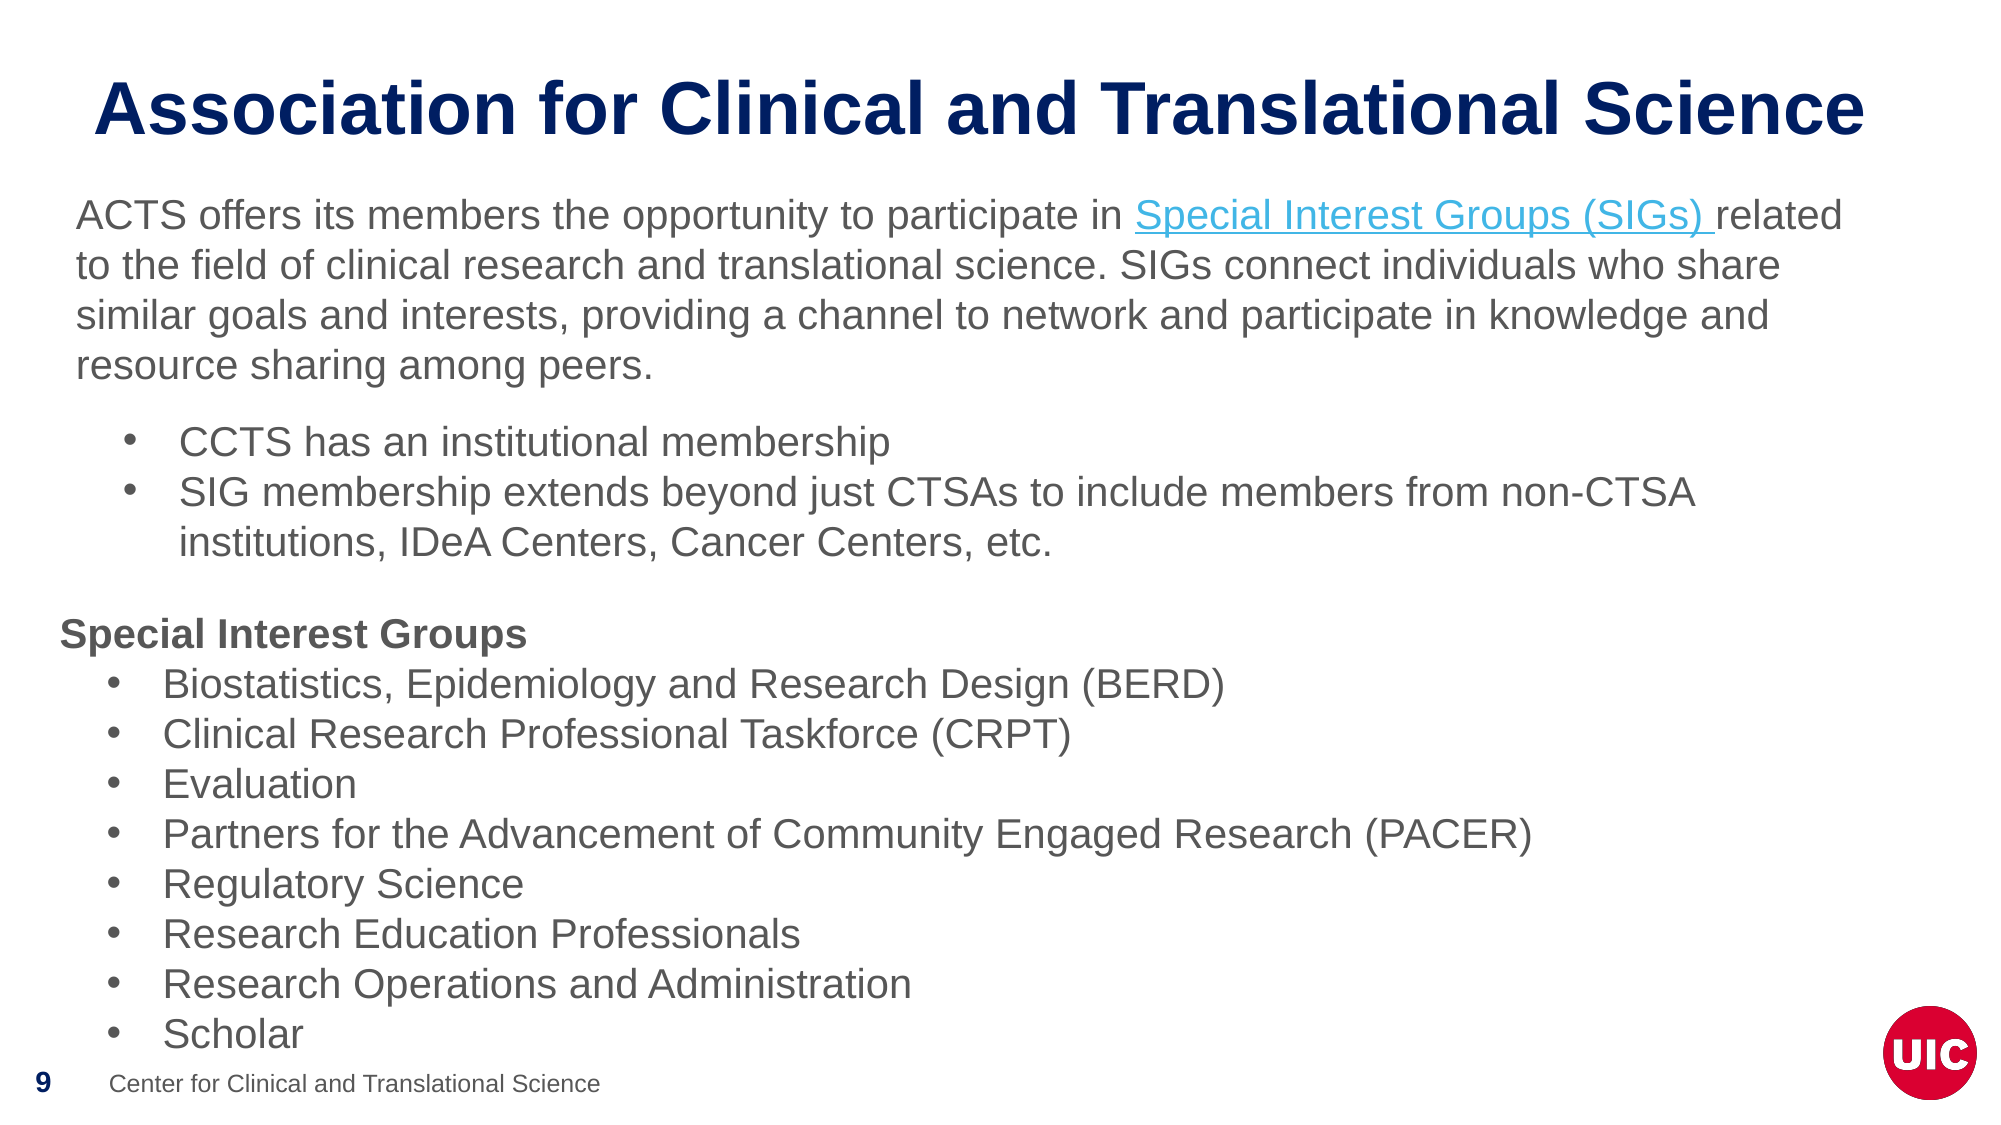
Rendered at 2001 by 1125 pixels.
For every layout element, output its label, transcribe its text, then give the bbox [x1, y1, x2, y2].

title Association for Clinical and Translational Science [93, 70, 1907, 204]
picture [1880, 1004, 1980, 1102]
text_box Special Interest Groups Biostatistics, Epidemiology and Research Design (BERD) Clinical Research Professional Taskforce (CRPT) Evaluation Partners for the Advancement of Community Engaged Research (PACER) Regulatory Science Research Education Professionals Research Operations and Administration Scholar [44, 599, 1844, 1065]
text_box ACTS offers its members the opportunity to participate in Special Interest Groups (SIGs) related to the field of clinical research and translational science. SIGs connect individuals who share similar goals and interests, providing a channel to network and participate in knowledge and resource sharing among peers. CCTS has an institutional membership SIG membership extends beyond just CTSAs to include members from non-CTSA institutions, IDeA Centers, Cancer Centers, etc. [61, 180, 1860, 572]
footer Center for Clinical and Translational Science [93, 1065, 769, 1113]
